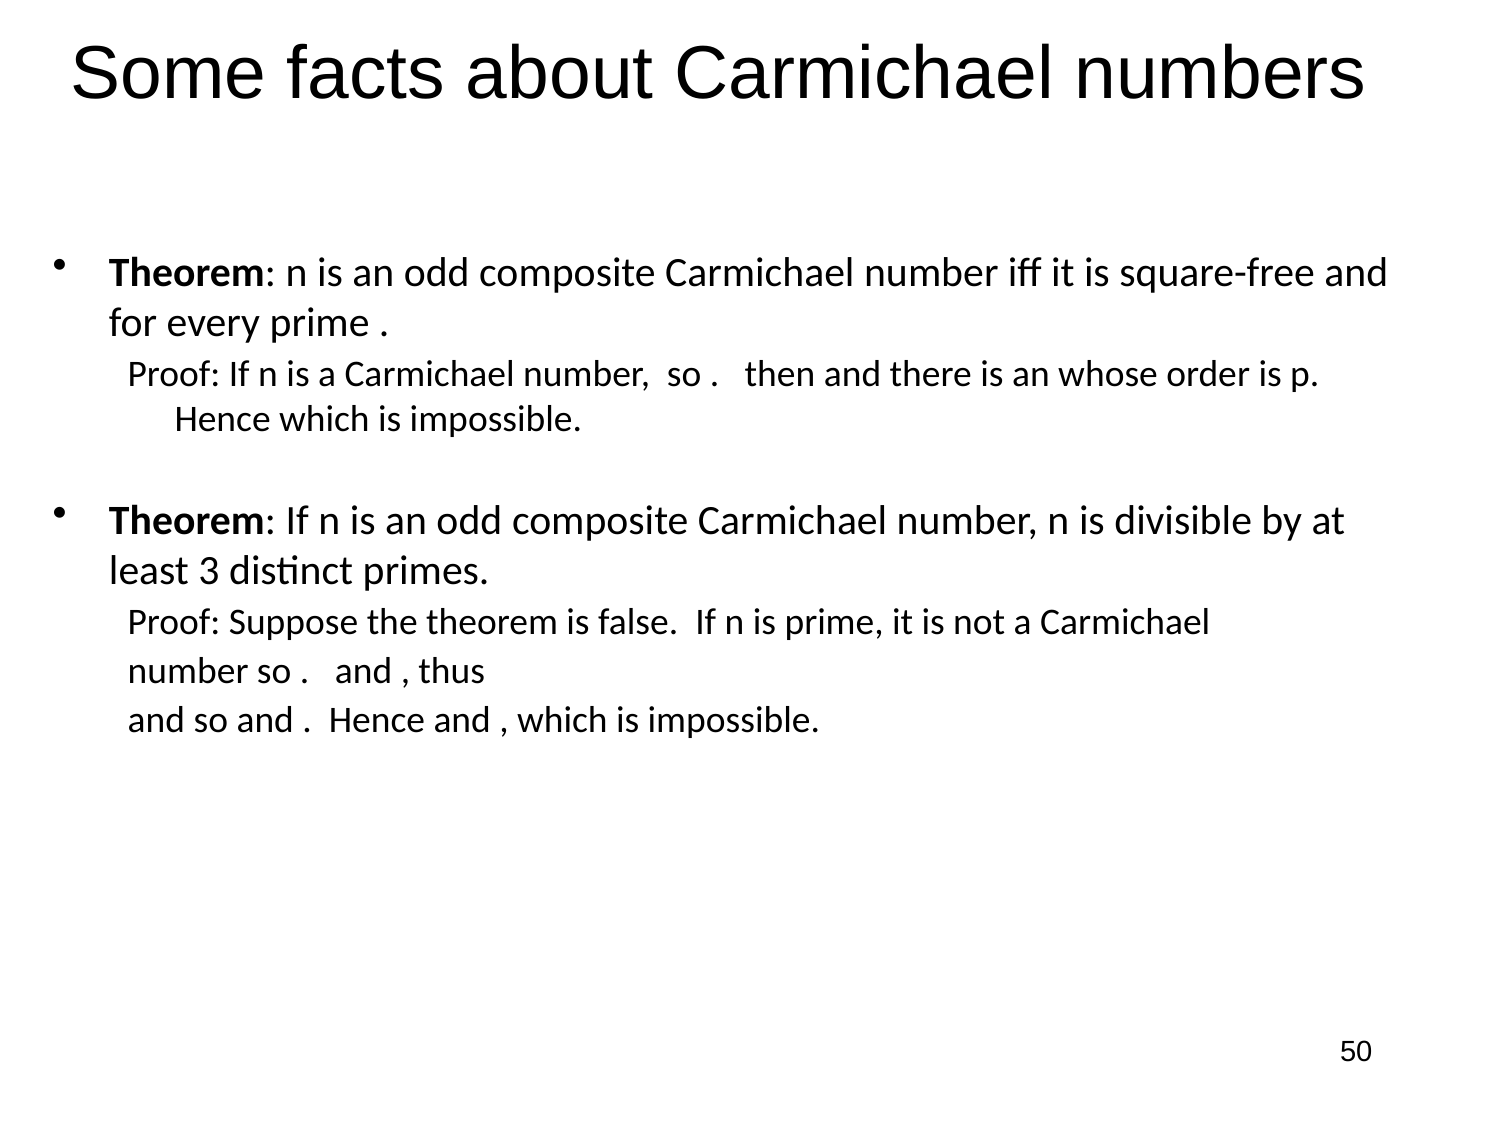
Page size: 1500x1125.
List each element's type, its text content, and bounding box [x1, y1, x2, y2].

title Some facts about Carmichael numbers [49, 0, 1388, 138]
slide_number 50 [1074, 1024, 1388, 1101]
